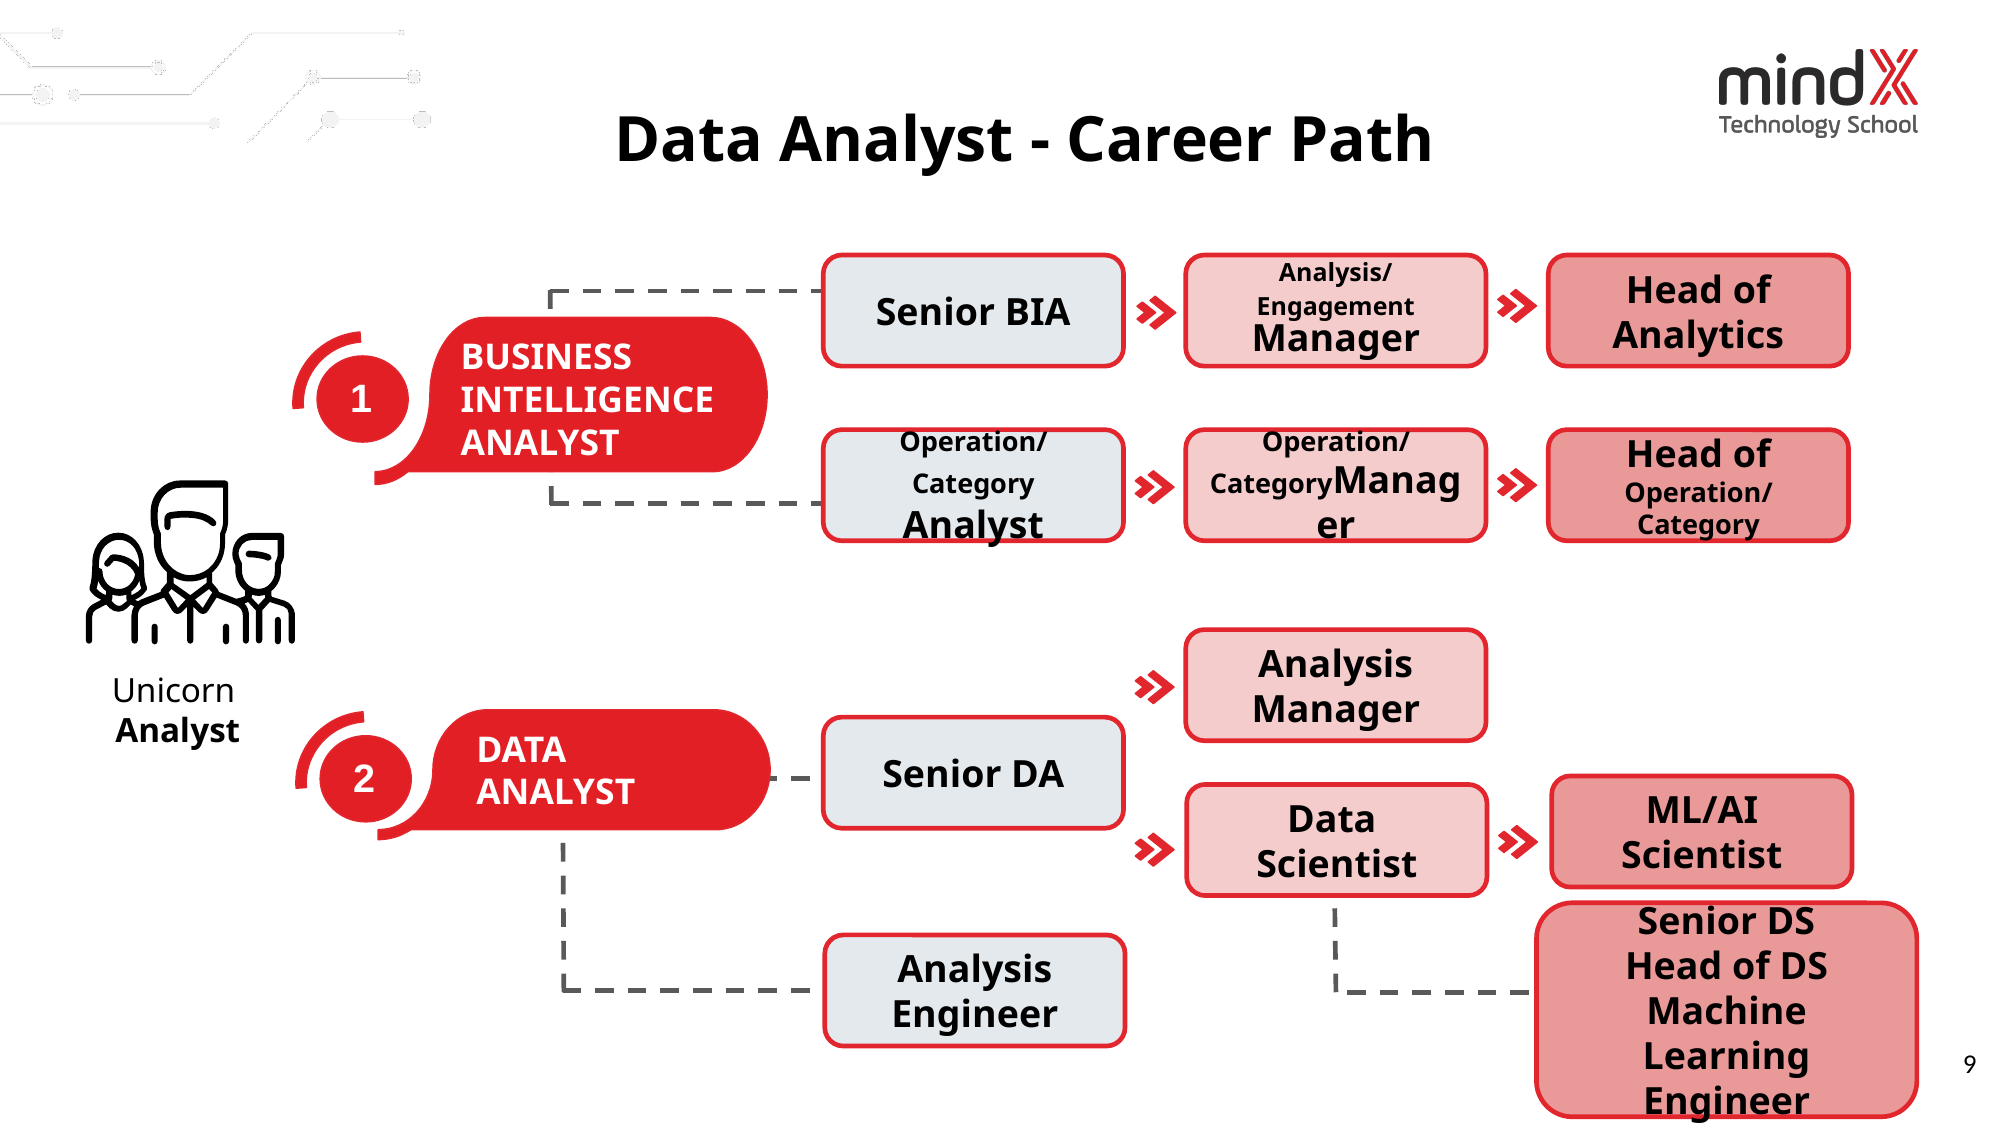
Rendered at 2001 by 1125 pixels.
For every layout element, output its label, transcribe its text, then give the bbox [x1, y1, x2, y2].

text_box [458, 317, 544, 327]
text_box [375, 341, 544, 485]
picture [1719, 49, 1918, 138]
text_box [339, 436, 386, 443]
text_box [27, 480, 329, 757]
text_box ML/AI Scientist [1551, 775, 1852, 888]
text_box Senior DA [823, 717, 1124, 829]
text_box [290, 709, 791, 840]
slide_number 9 [1871, 1038, 1992, 1125]
text_box 1 [316, 358, 406, 436]
text_box Data Scientist [1186, 784, 1487, 896]
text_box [1135, 470, 1175, 504]
text_box Analysis/Engagement Manager [1185, 254, 1487, 367]
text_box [1135, 833, 1175, 867]
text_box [1135, 670, 1175, 704]
text_box BUSINESS INTELLIGENCE ANALYST [445, 327, 544, 470]
text_box Analysis Engineer [824, 934, 1126, 1047]
text_box Head of Analytics [1548, 254, 1849, 367]
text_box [1497, 289, 1537, 323]
text_box Analysis Manager [1185, 629, 1487, 741]
text_box [292, 332, 361, 409]
text_box Data Analyst - Career Path [433, 91, 1617, 181]
text_box Head of Operation/Category [1548, 429, 1849, 541]
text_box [1136, 296, 1176, 330]
text_box Operation/Category Analyst [823, 429, 1124, 541]
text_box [1333, 823, 1337, 993]
text_box BUSINESS INTELLIGENCE ANALYST [555, 327, 811, 470]
text_box Senior BIA [823, 254, 1124, 367]
text_box Operation/CategoryManager [1185, 429, 1487, 541]
picture [0, 0, 431, 144]
text_box Senior DS Head of DS Machine Learning Engineer [1536, 902, 1917, 1117]
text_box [1497, 468, 1537, 502]
text_box [555, 317, 738, 327]
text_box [1498, 825, 1538, 859]
